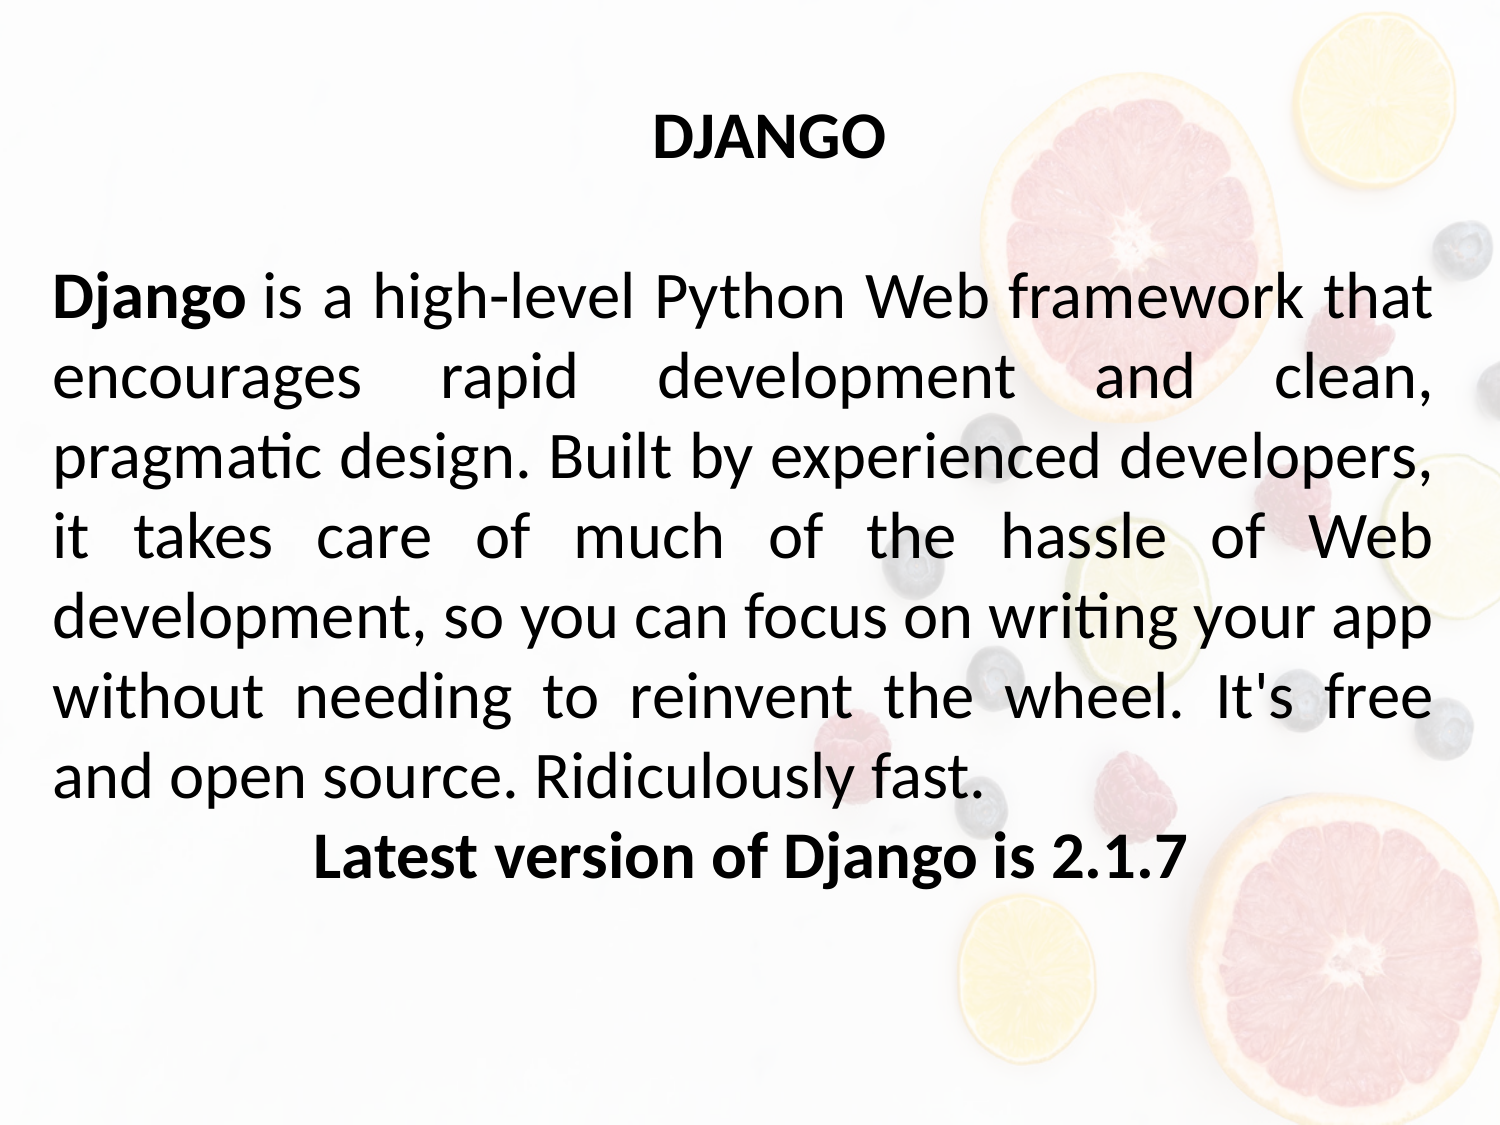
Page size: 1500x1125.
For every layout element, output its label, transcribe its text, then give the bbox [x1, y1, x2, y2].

text_box DJANGO Django is a high-level Python Web framework that encourages rapid development and clean, pragmatic design. Built by experienced developers, it takes care of much of the hassle of Web development, so you can focus on writing your app without needing to reinvent the wheel. It's free and open source. Ridiculously fast. Latest version of Django is 2.1.7 [37, 4, 1450, 900]
